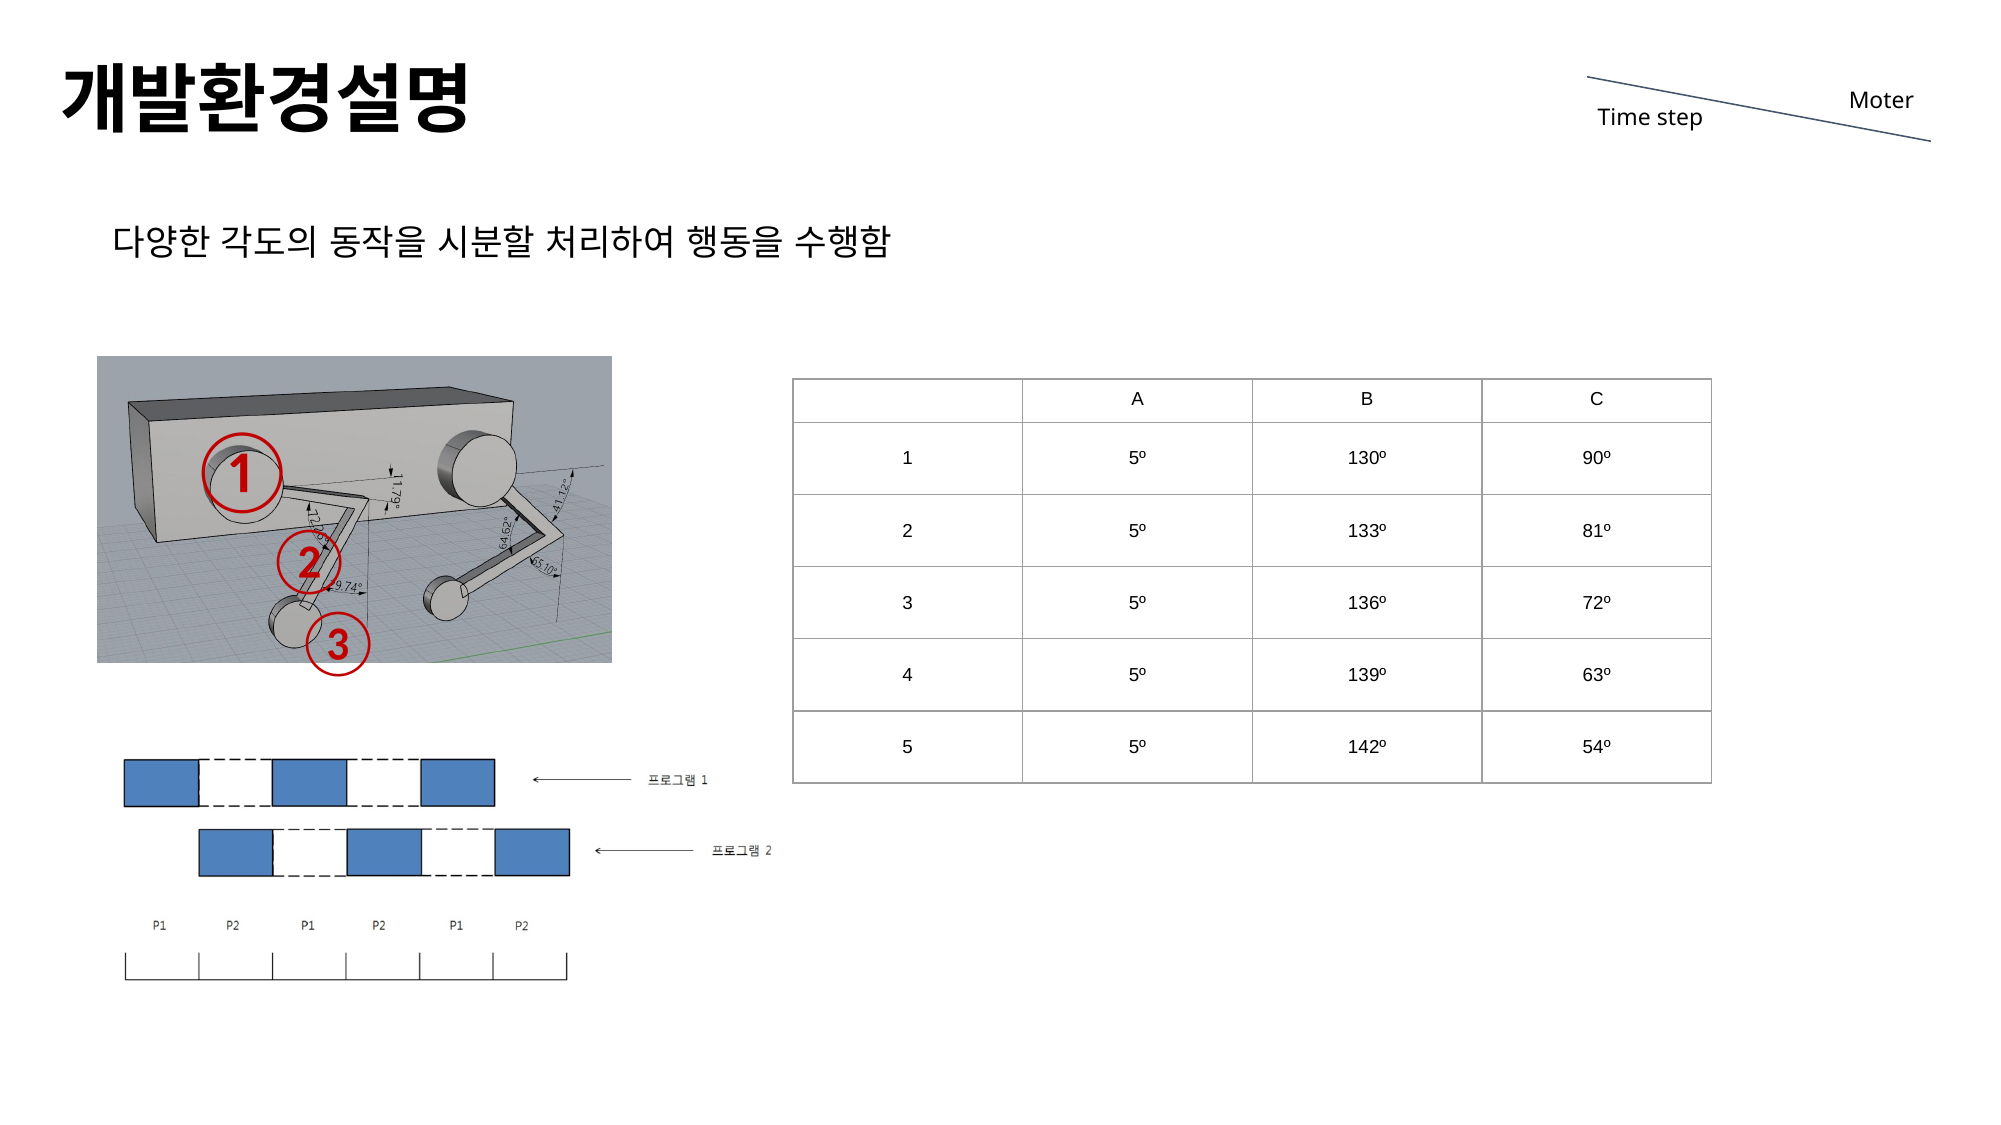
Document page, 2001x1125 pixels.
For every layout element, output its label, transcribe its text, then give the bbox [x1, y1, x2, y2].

table_cell 5º [1023, 567, 1252, 638]
table_cell 139º [1253, 639, 1481, 710]
table_cell 54º [1483, 712, 1711, 782]
table_cell 63º [1483, 639, 1711, 710]
table_cell 90º [1483, 423, 1711, 494]
table_header [794, 380, 1022, 422]
table_header A [1023, 380, 1252, 422]
picture [97, 356, 612, 664]
table_header C [1483, 380, 1711, 422]
table_cell 72º [1483, 567, 1711, 638]
table_header B [1253, 380, 1481, 422]
text_box 다양한 각도의 동작을 시분할 처리하여 행동을 수행함 [97, 204, 1684, 278]
table_cell 133º [1253, 495, 1481, 566]
table_cell 136º [1253, 567, 1481, 638]
table_cell 5º [1023, 639, 1252, 710]
table_cell 4 [794, 639, 1022, 710]
table_cell 5º [1023, 423, 1252, 494]
table_cell 81º [1483, 495, 1711, 566]
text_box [1586, 76, 1932, 142]
table_cell 5º [1023, 712, 1252, 782]
table_cell 1 [794, 423, 1022, 494]
table_cell 142º [1253, 712, 1481, 782]
table_cell 3 [794, 567, 1022, 638]
text_box Moter [1833, 72, 2000, 128]
text_box ③ [279, 671, 379, 686]
table_cell 2 [794, 495, 1022, 566]
table_cell 5 [794, 712, 1022, 782]
picture [97, 741, 777, 991]
text_box 개발환경설명 [45, 43, 580, 149]
table_cell 130º [1253, 423, 1481, 494]
table_cell 5º [1023, 495, 1252, 566]
